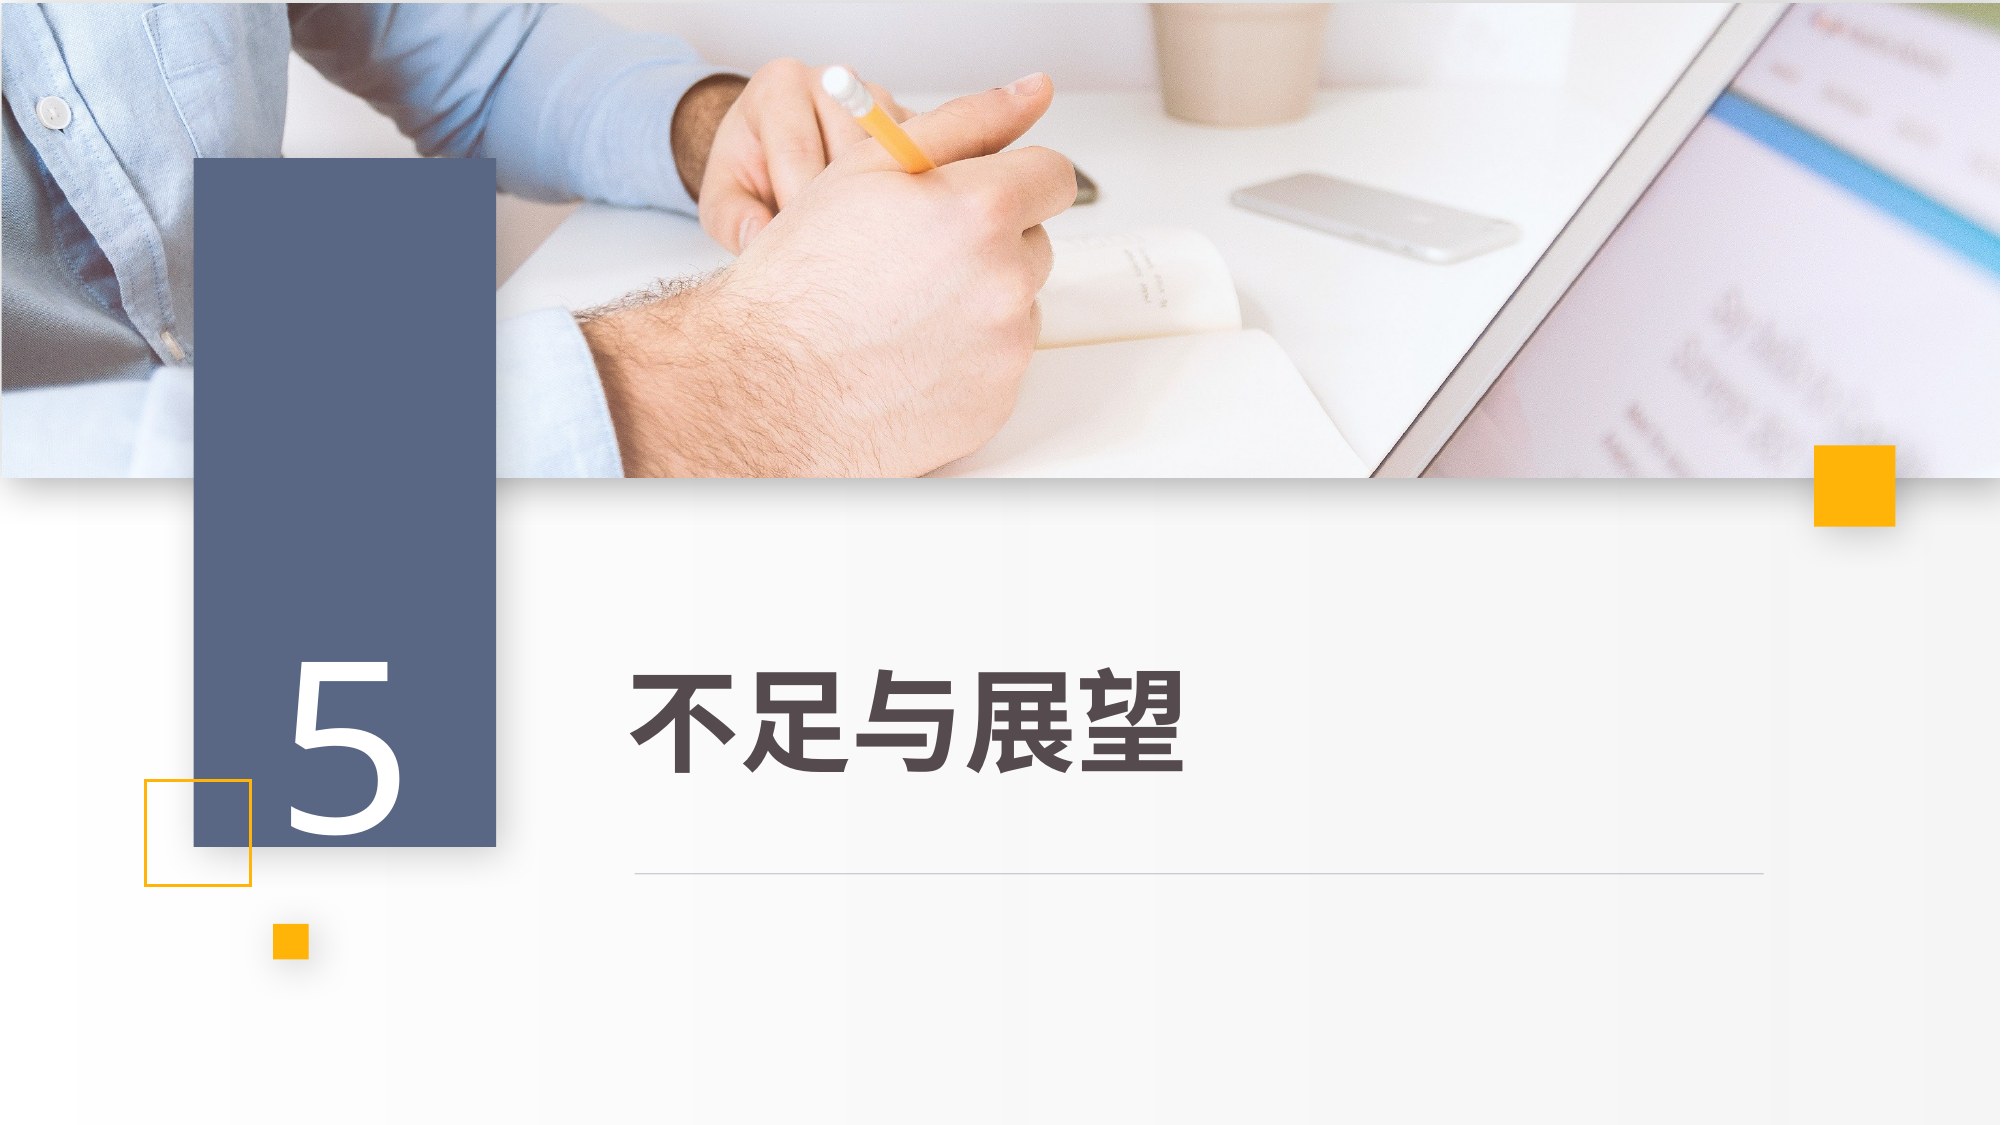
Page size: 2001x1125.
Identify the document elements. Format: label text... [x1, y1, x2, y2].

text_box 5 [193, 507, 497, 882]
text_box [192, 157, 497, 779]
text_box [1, 2, 2000, 479]
text_box 不足与展望 [626, 610, 1655, 786]
text_box [145, 779, 252, 886]
text_box [272, 923, 310, 960]
text_box [1813, 444, 1896, 528]
